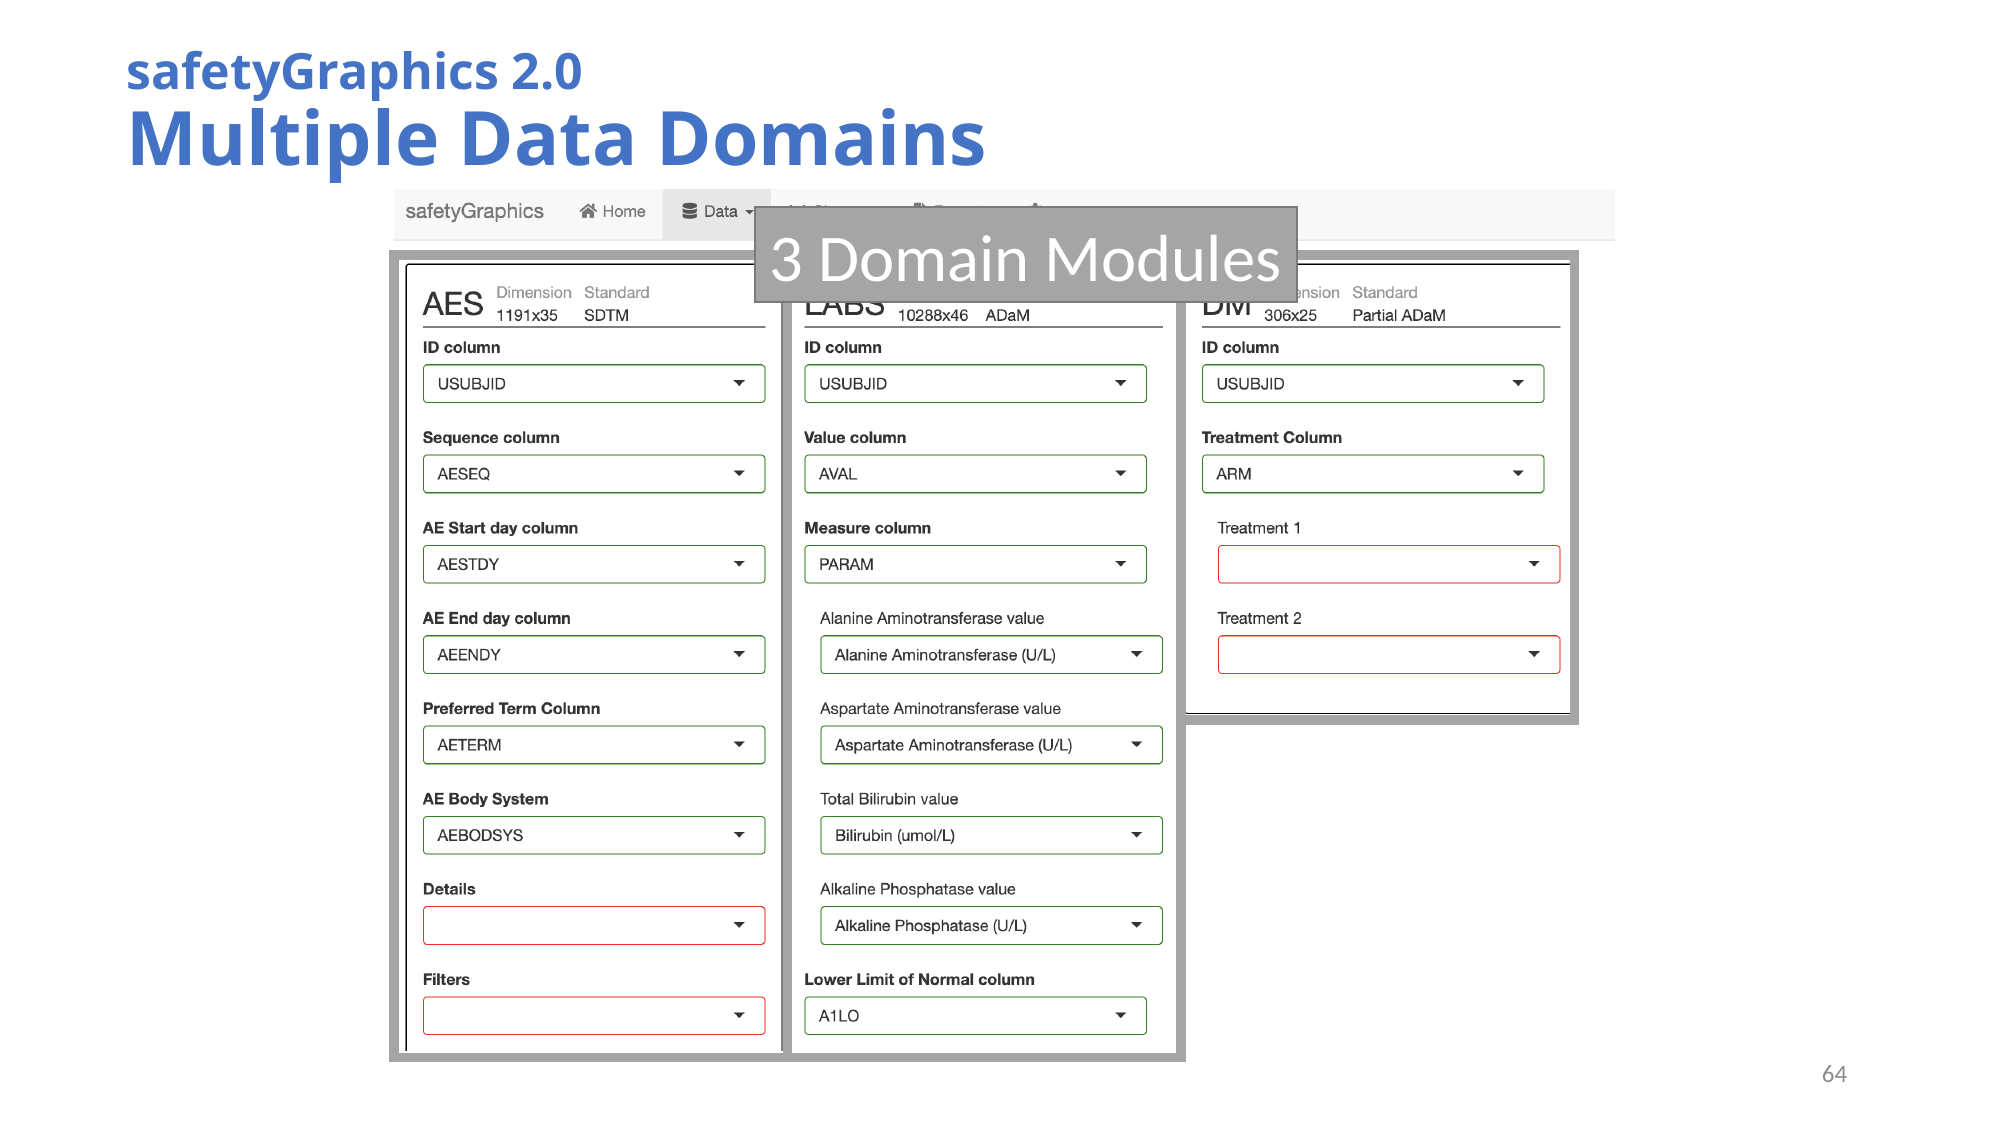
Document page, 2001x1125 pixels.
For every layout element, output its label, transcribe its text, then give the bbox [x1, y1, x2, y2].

text_box safetyGraphics 2.0 Multiple Data Domains [111, 13, 1837, 189]
slide_number 64 [1412, 1042, 1863, 1103]
picture [393, 189, 1615, 1058]
